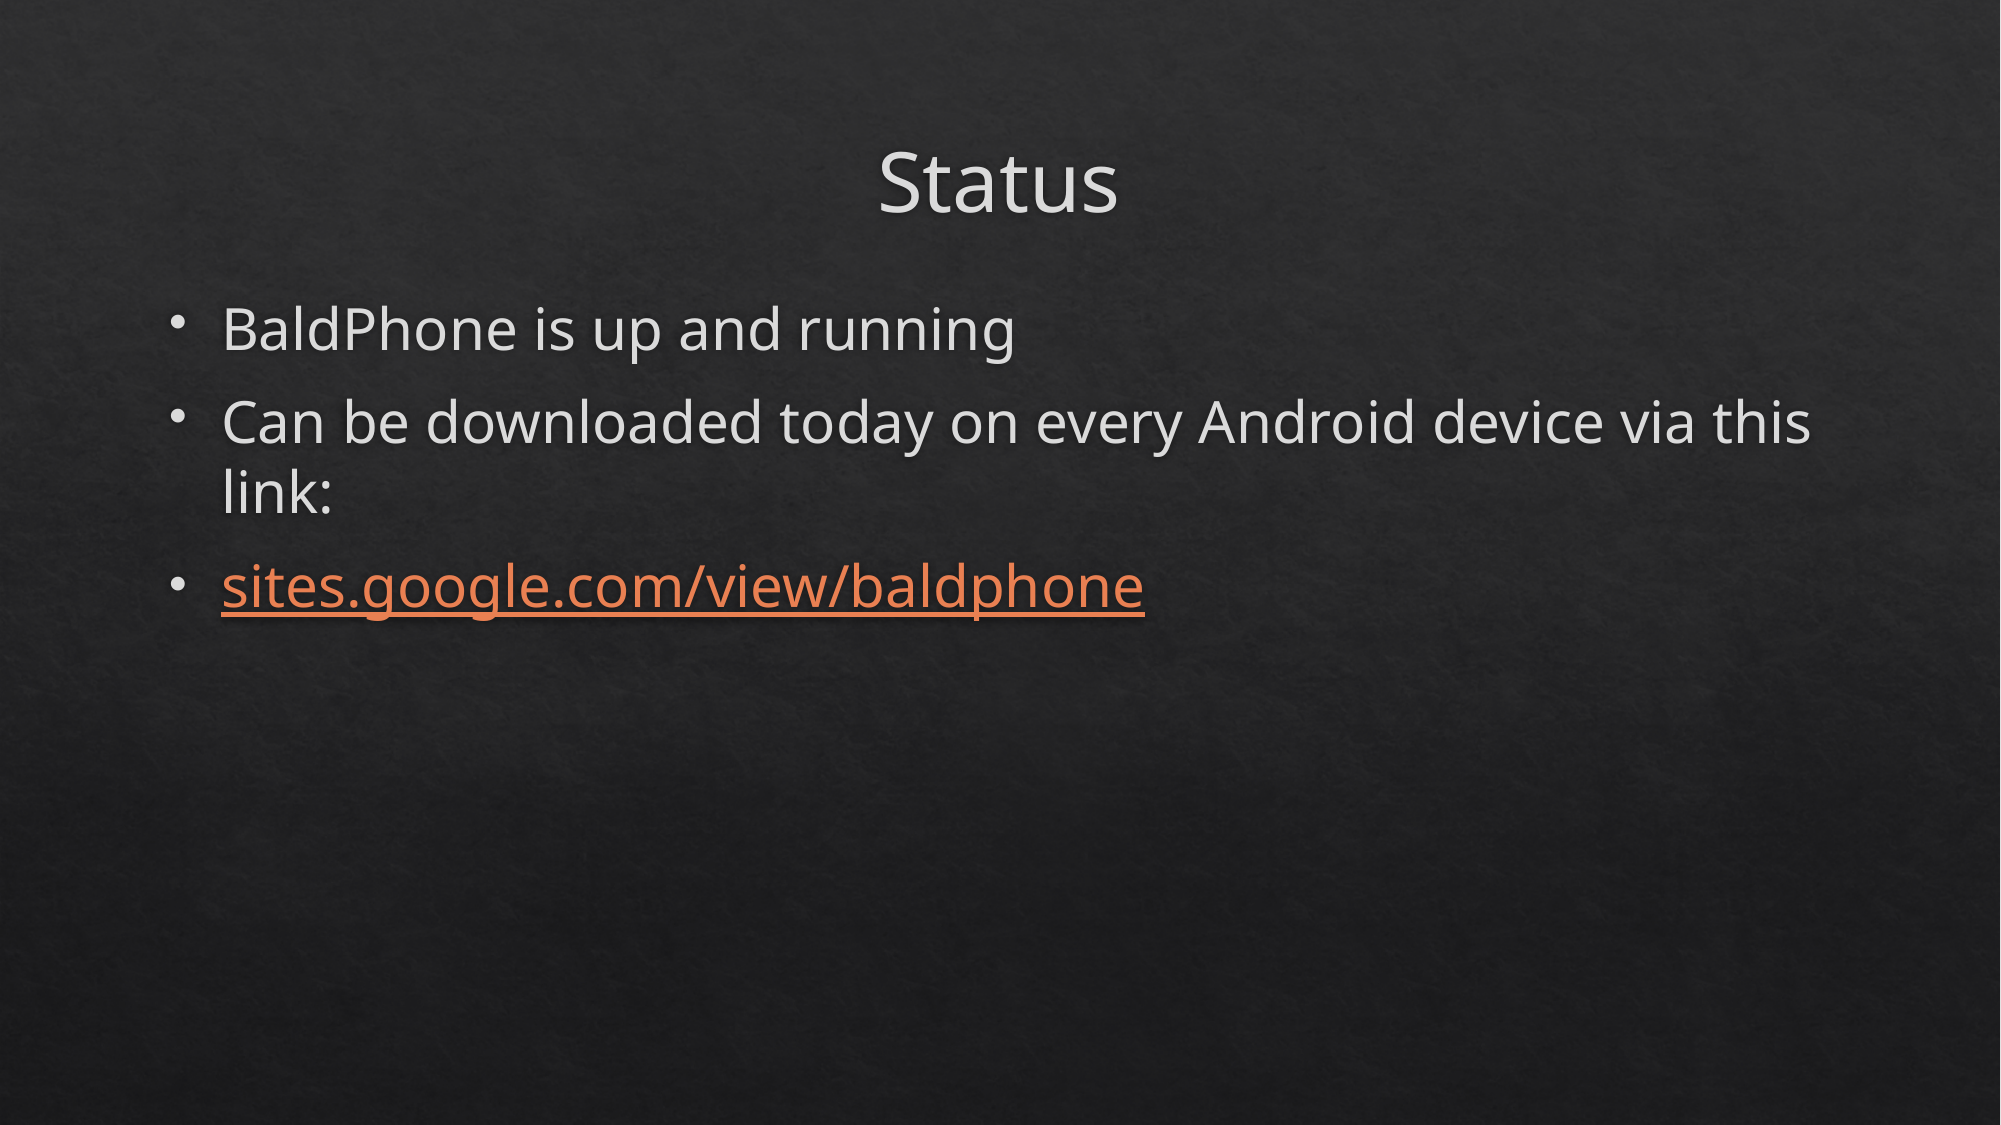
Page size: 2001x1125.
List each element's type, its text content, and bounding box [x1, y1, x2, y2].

title Status [149, 99, 1849, 260]
list BaldPhone is up and running Can be downloaded today on every Android device via this link: sites.google.com/view/baldphone [149, 284, 1849, 950]
